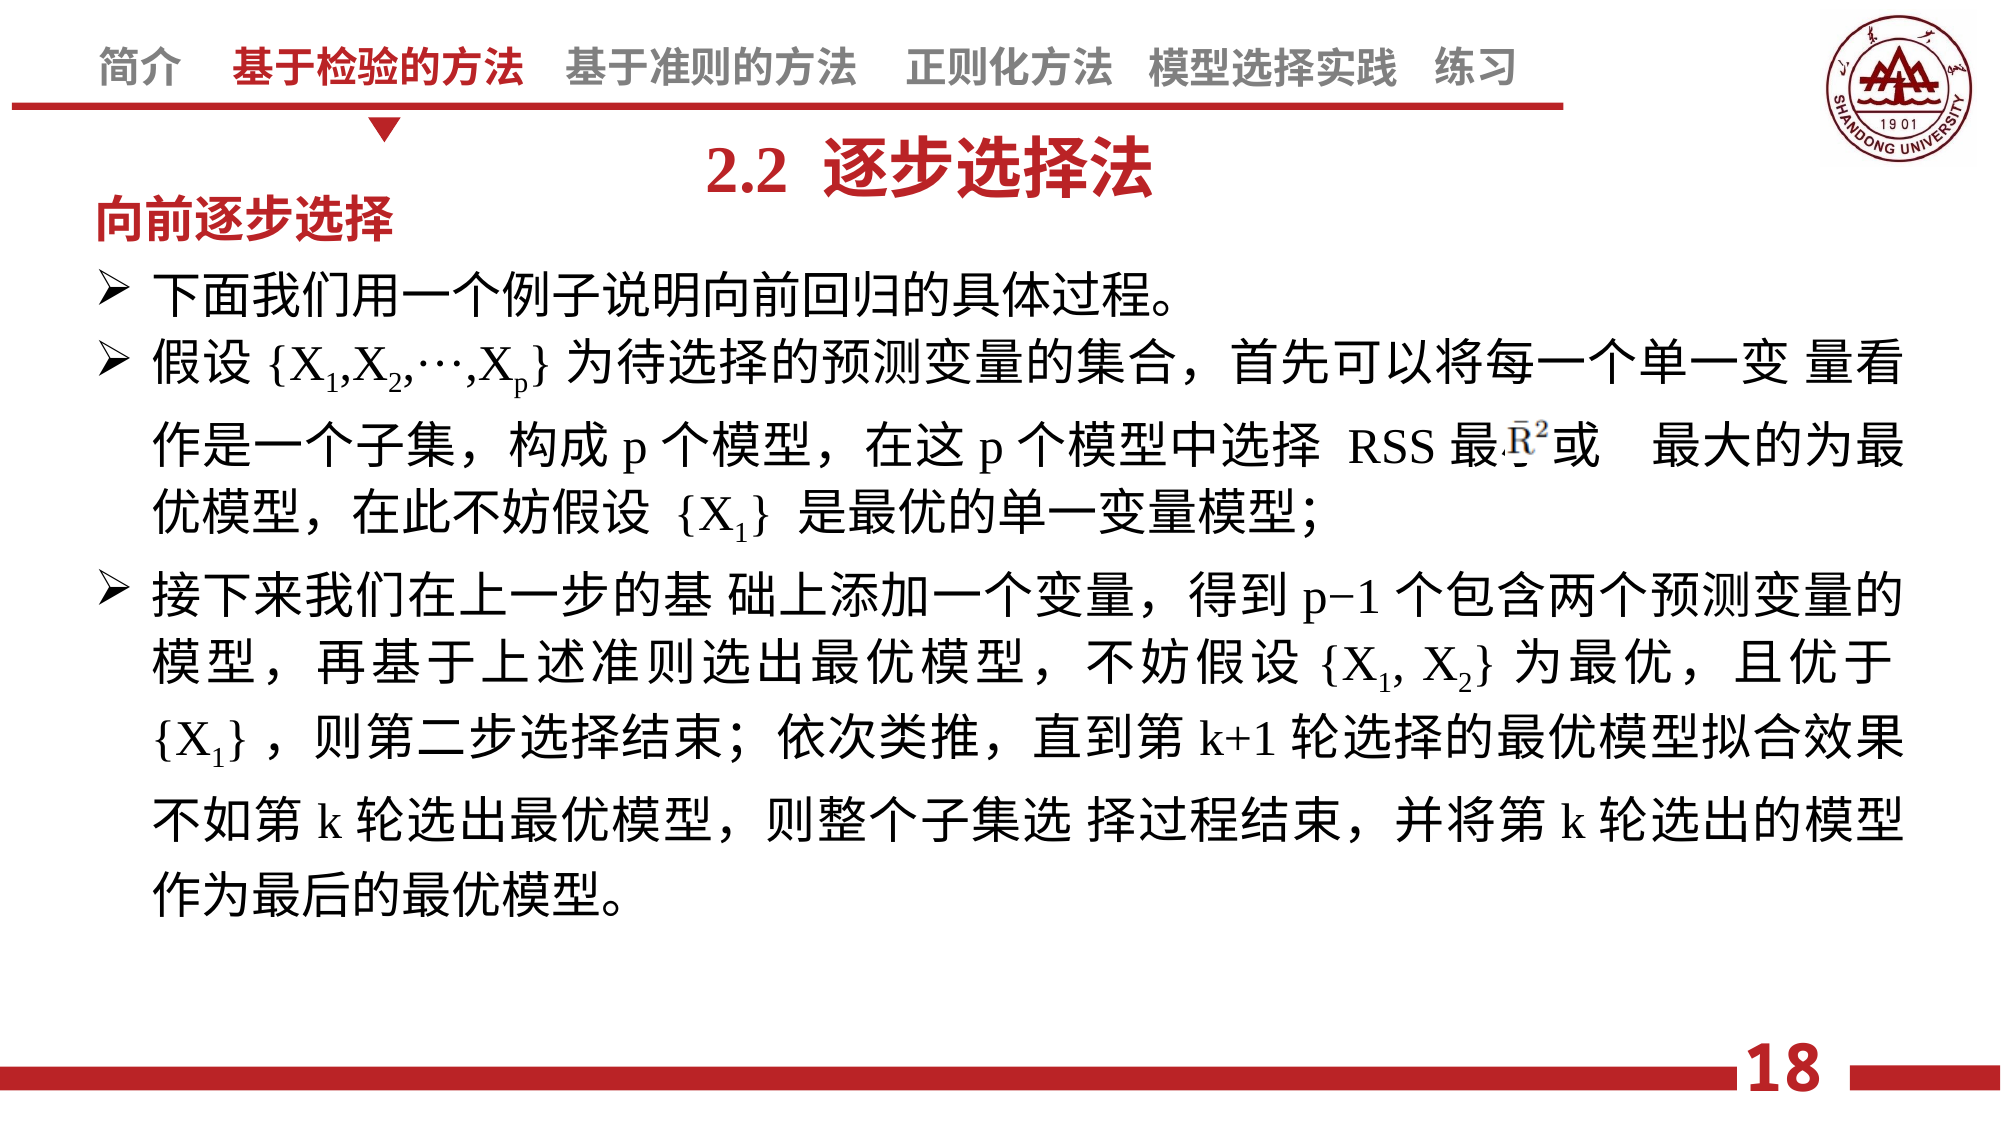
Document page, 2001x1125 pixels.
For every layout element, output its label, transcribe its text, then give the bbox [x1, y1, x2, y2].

text_box 2.2 逐步选择法 [678, 118, 1234, 214]
text_box 下面我们用一个例子说明向前回归的具体过程。 假设{X1,X2,···,Xp}为待选择的预测变量的集合，首先可以将每一个单一变 量看作是一个子集，构成p个模型，在这p个模型中选择 RSS最小或 最大的为最优模型，在此不妨假设 {X1} 是最优的单一变量模型； 接下来我们在上一步的基 础上添加一个变量，得到p−1个包含两个预测变量的模型，再基于上述准则选出最优模型，不妨假设{X1, X2}为最优，且优于{X1}，则第二步选择结束；依次类推，直到第k+1轮选择的最优模型拟合效果不如第k轮选出最优模型，则整个子集选 择过程结束，并将第k轮选出的模型作为最后的最优模型。 [79, 241, 1921, 931]
text_box 向前逐步选择 [79, 180, 1083, 241]
picture [1820, 9, 1977, 167]
picture [1505, 410, 1553, 463]
